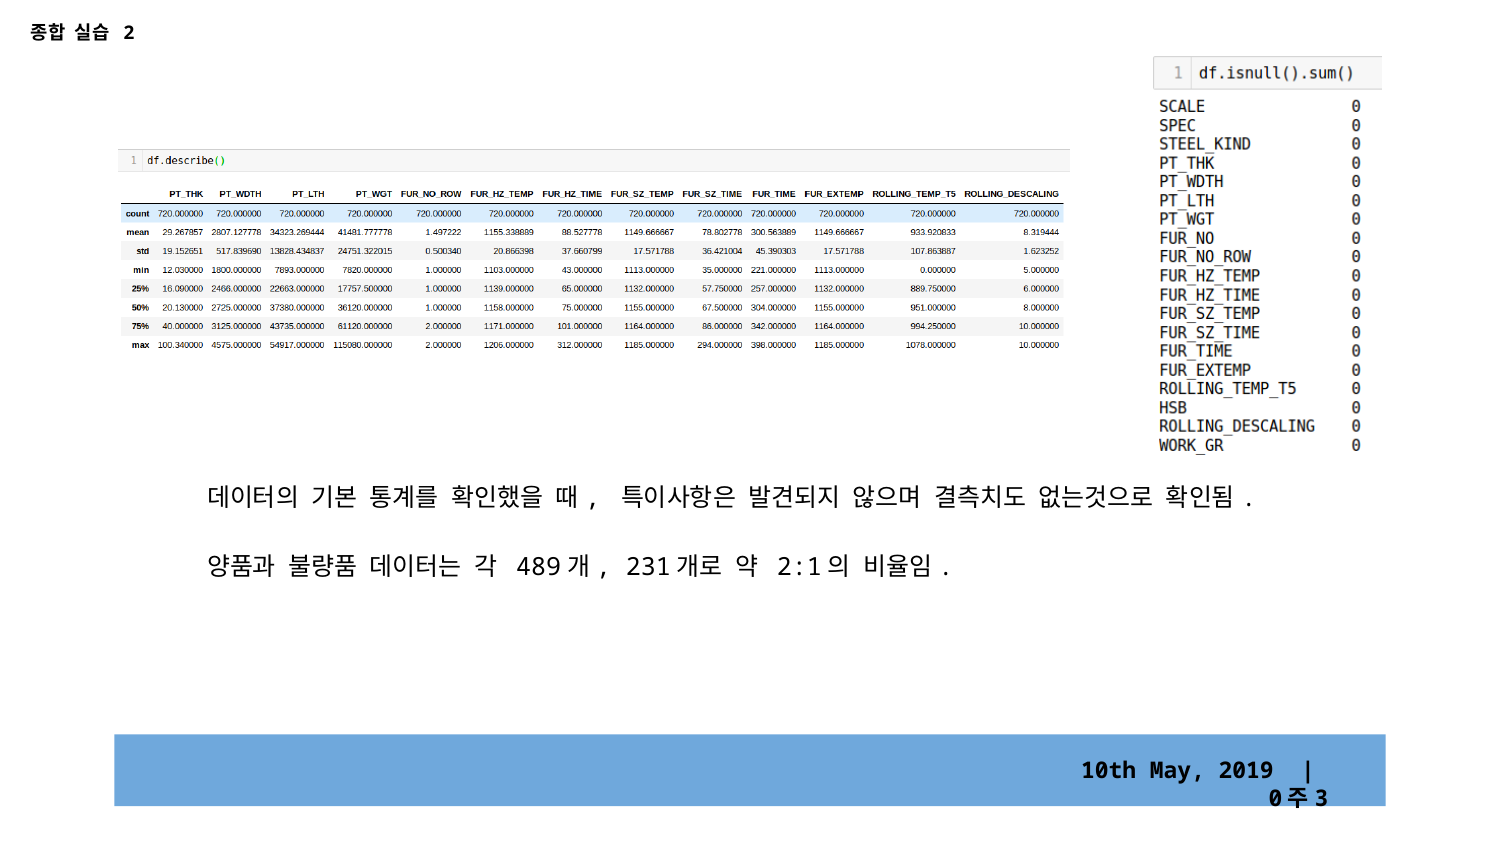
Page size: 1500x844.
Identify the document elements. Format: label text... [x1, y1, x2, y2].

picture [118, 148, 1070, 354]
picture [1148, 47, 1382, 455]
text_box 종합 실습 2 [15, 6, 231, 65]
text_box 10th May, 2019 | 0주3 [1043, 740, 1344, 800]
text_box [114, 734, 1386, 807]
text_box 데이터의 기본 통계를 확인했을 때, 특이사항은 발견되지 않으며 결측치도 없는것으로 확인됨. 양품과 불량품 데이터는 각 489개, 231개로 약 2:1의 비율임. [192, 461, 1308, 544]
